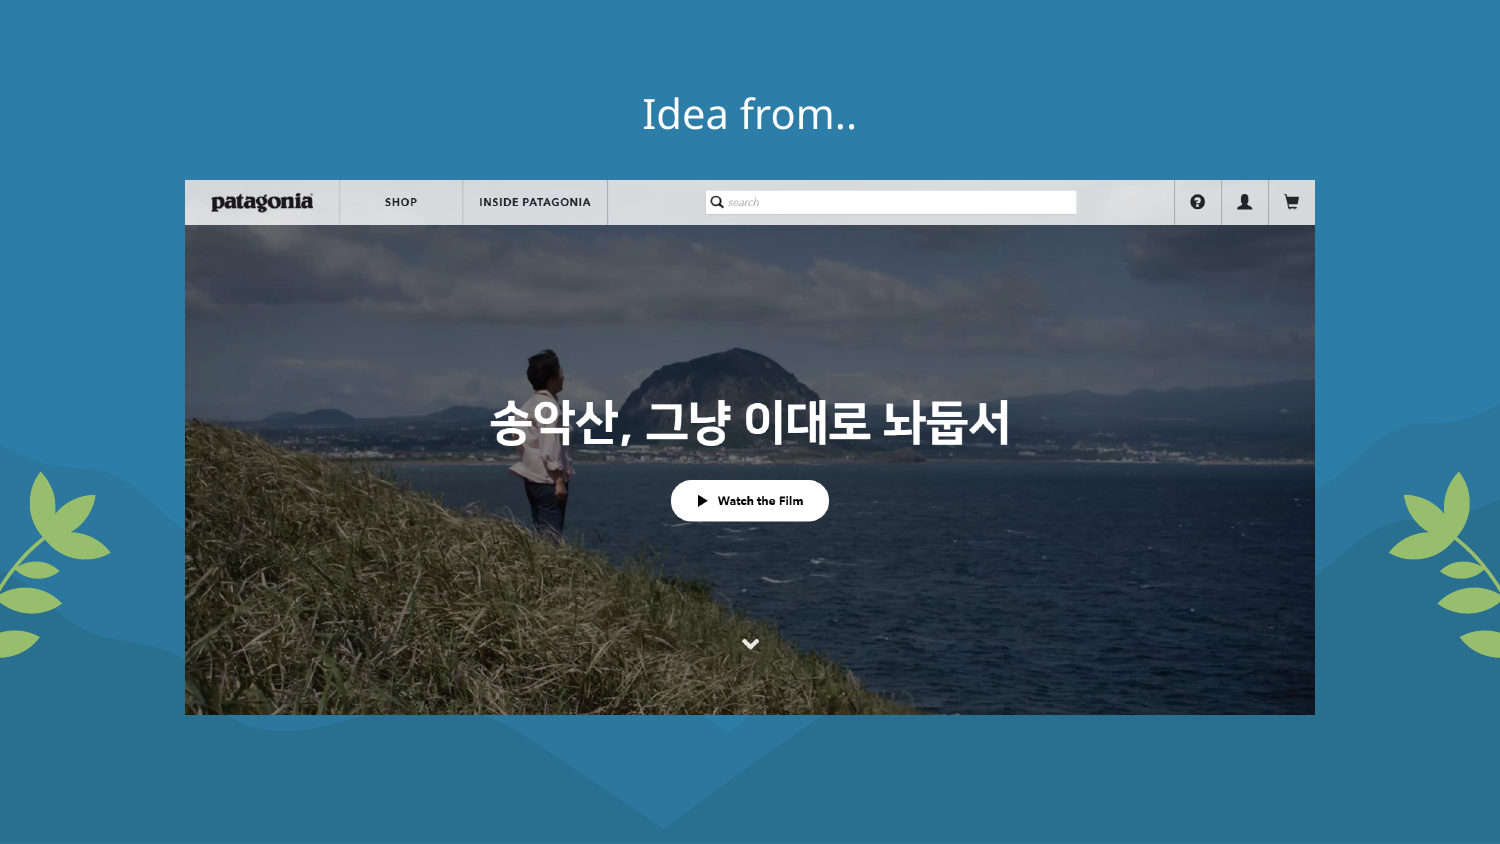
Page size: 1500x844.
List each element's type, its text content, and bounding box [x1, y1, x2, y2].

picture [185, 180, 1315, 715]
title Idea from.. [112, 87, 1388, 138]
